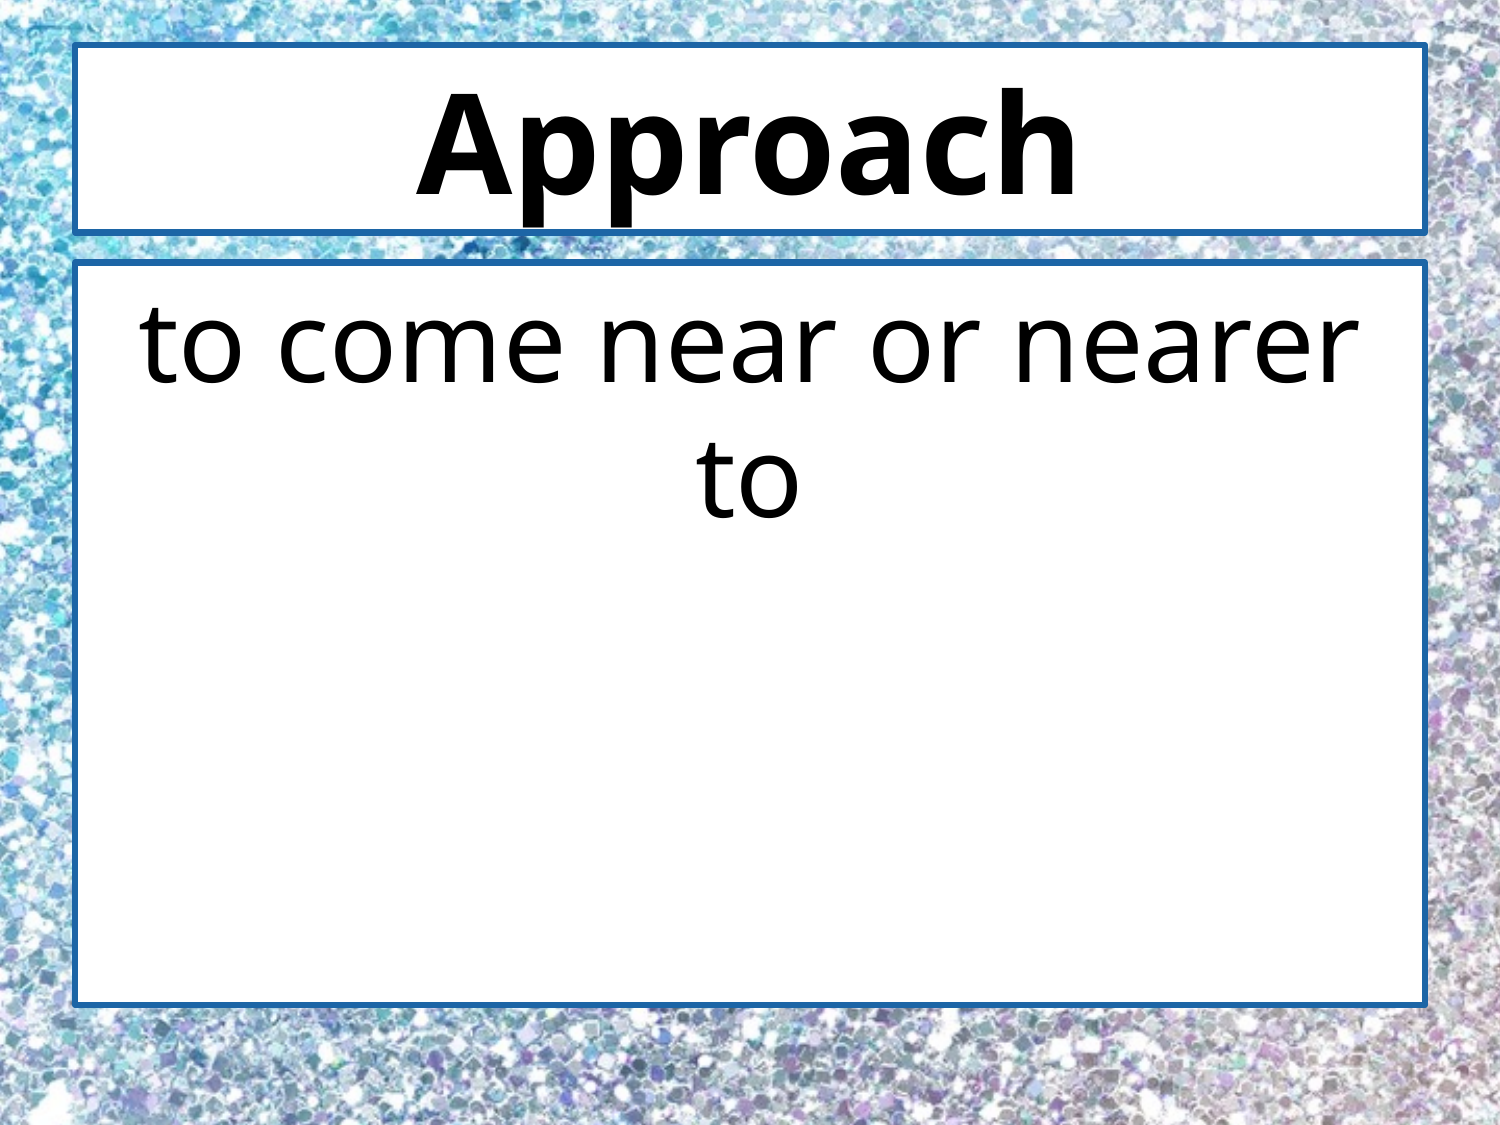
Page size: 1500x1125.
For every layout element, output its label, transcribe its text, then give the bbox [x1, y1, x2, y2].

list to come near or nearer to [72, 259, 1428, 1008]
title Approach [72, 42, 1428, 236]
picture [0, 0, 1500, 1125]
